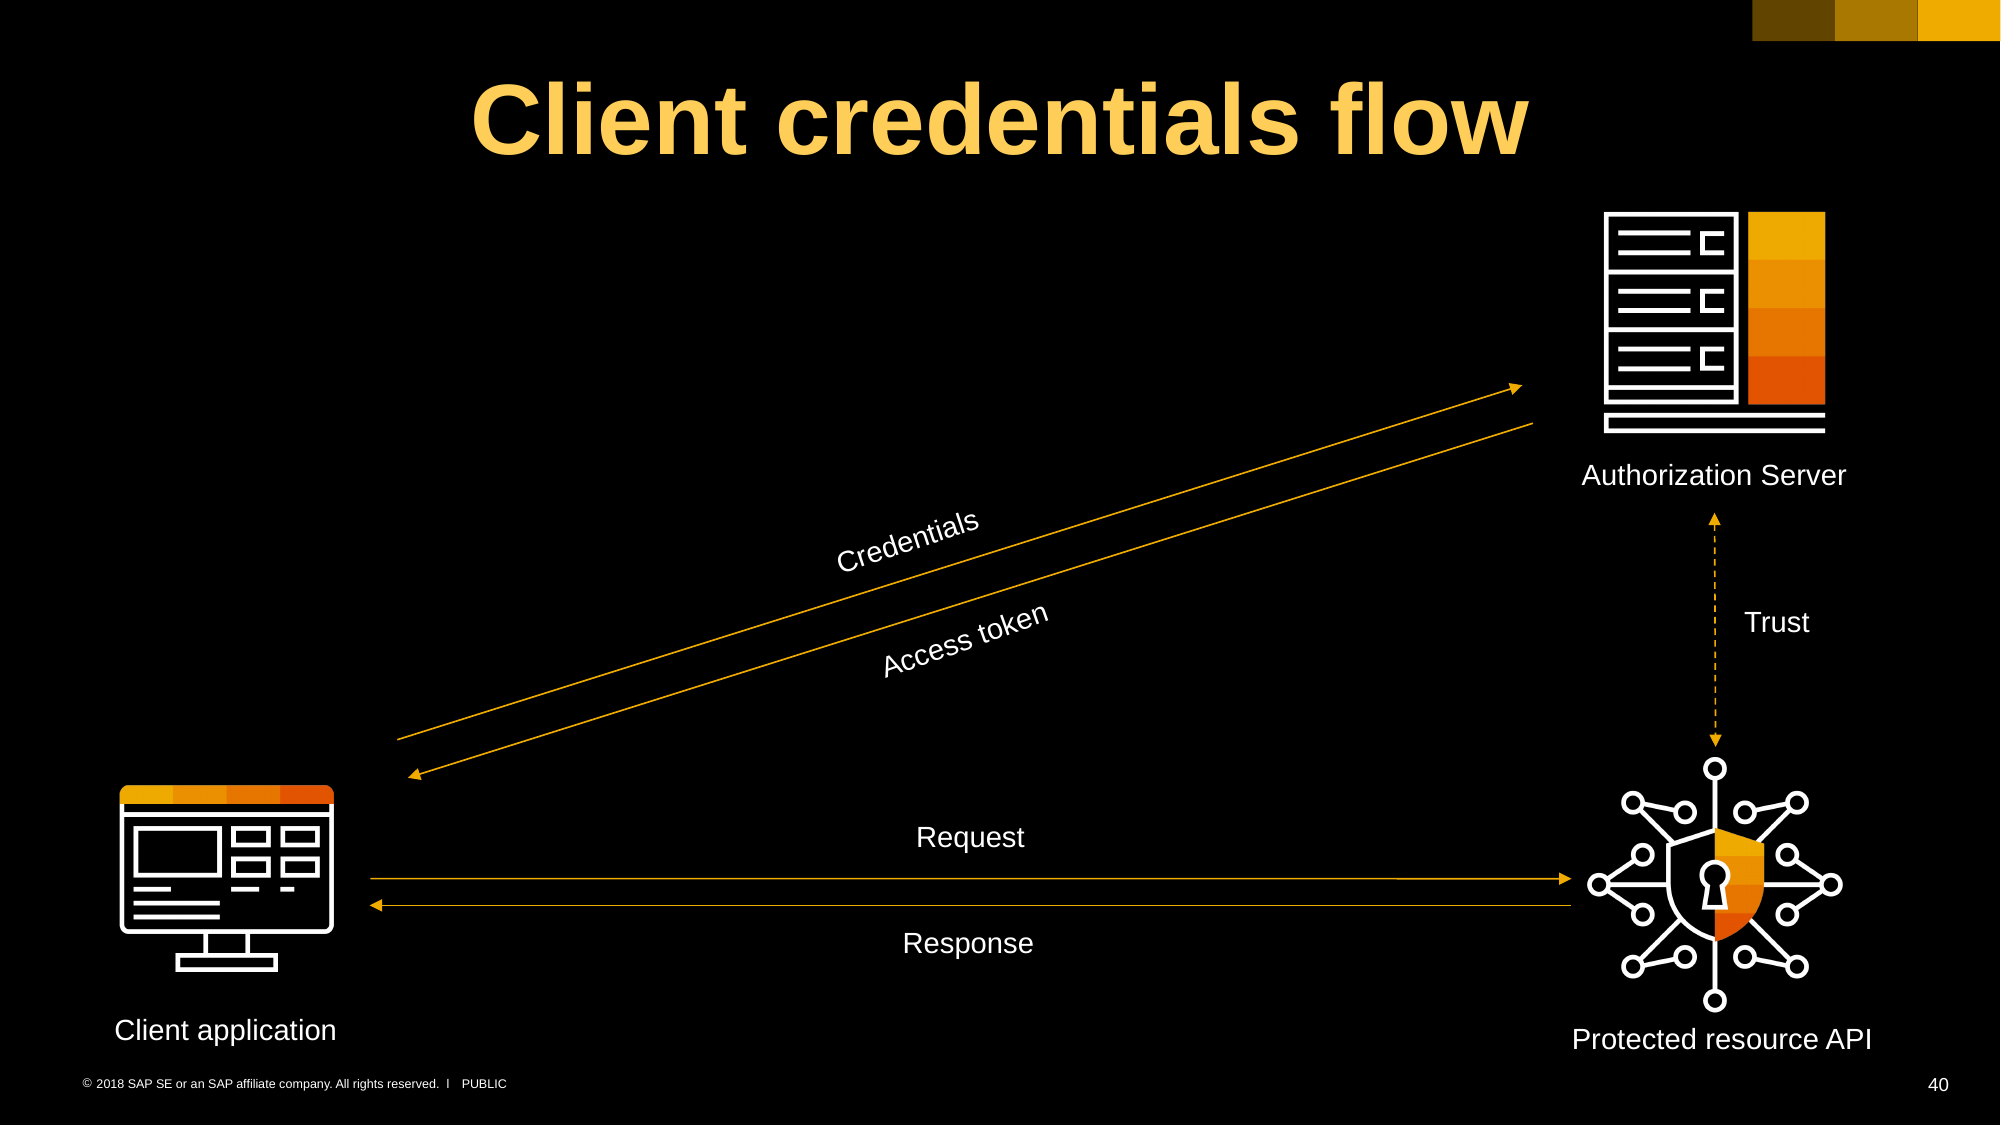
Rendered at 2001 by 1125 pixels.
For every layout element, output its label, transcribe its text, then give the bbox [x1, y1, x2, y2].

text_box Client credentials flow [81, 46, 1919, 182]
text_box Authorization Server [1581, 478, 1848, 492]
text_box Trust [1744, 603, 1811, 639]
picture [81, 734, 371, 1023]
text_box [407, 422, 1534, 779]
text_box Protected resource API [1571, 1020, 1874, 1056]
text_box Response [902, 924, 1035, 960]
picture [1570, 177, 1860, 467]
text_box Client application [114, 1034, 338, 1046]
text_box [396, 384, 1523, 740]
text_box Request [915, 818, 1026, 854]
picture [1571, 739, 1860, 1029]
